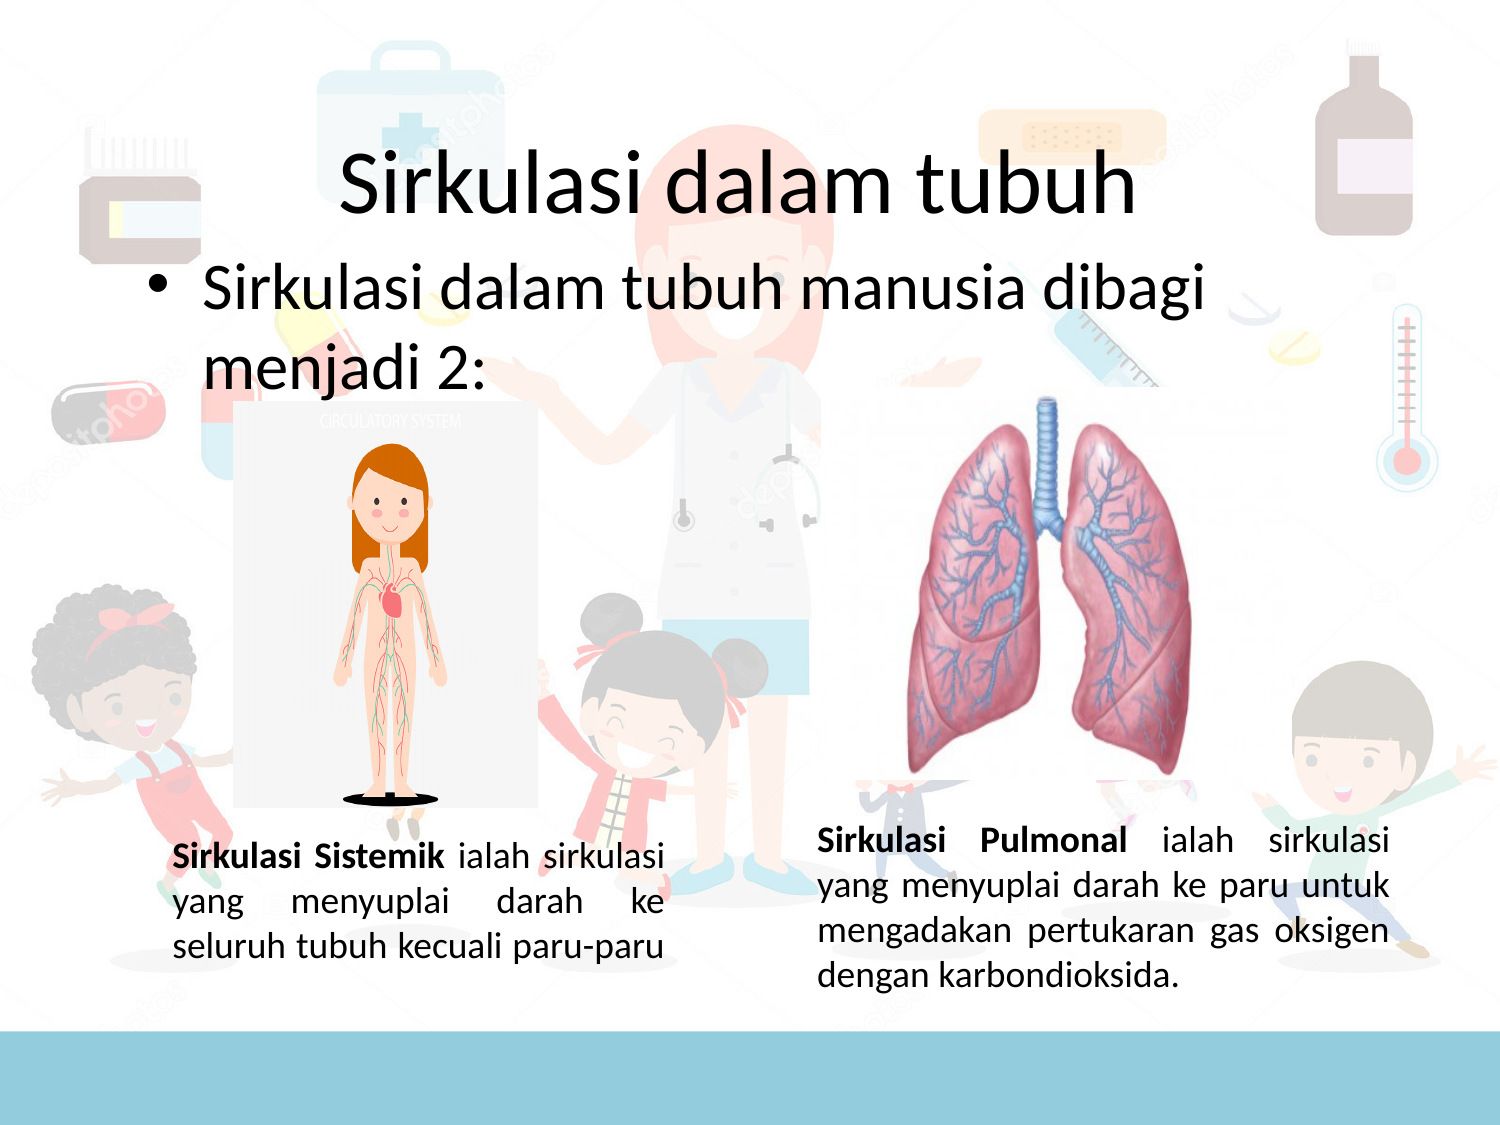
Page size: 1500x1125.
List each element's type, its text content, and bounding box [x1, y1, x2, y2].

picture [821, 387, 1292, 780]
title Sirkulasi dalam tubuh [131, 90, 1369, 235]
text_box Sirkulasi Sistemik ialah sirkulasi yang menyuplai darah ke seluruh tubuh kecuali paru-paru [157, 823, 681, 974]
list Sirkulasi dalam tubuh manusia dibagi menjadi 2: [131, 235, 1423, 1031]
text_box [0, 1031, 1500, 1125]
picture [233, 401, 538, 808]
text_box Sirkulasi Pulmonal ialah sirkulasi yang menyuplai darah ke paru untuk mengadakan pertukaran gas oksigen dengan karbondioksida. [802, 807, 1406, 1002]
